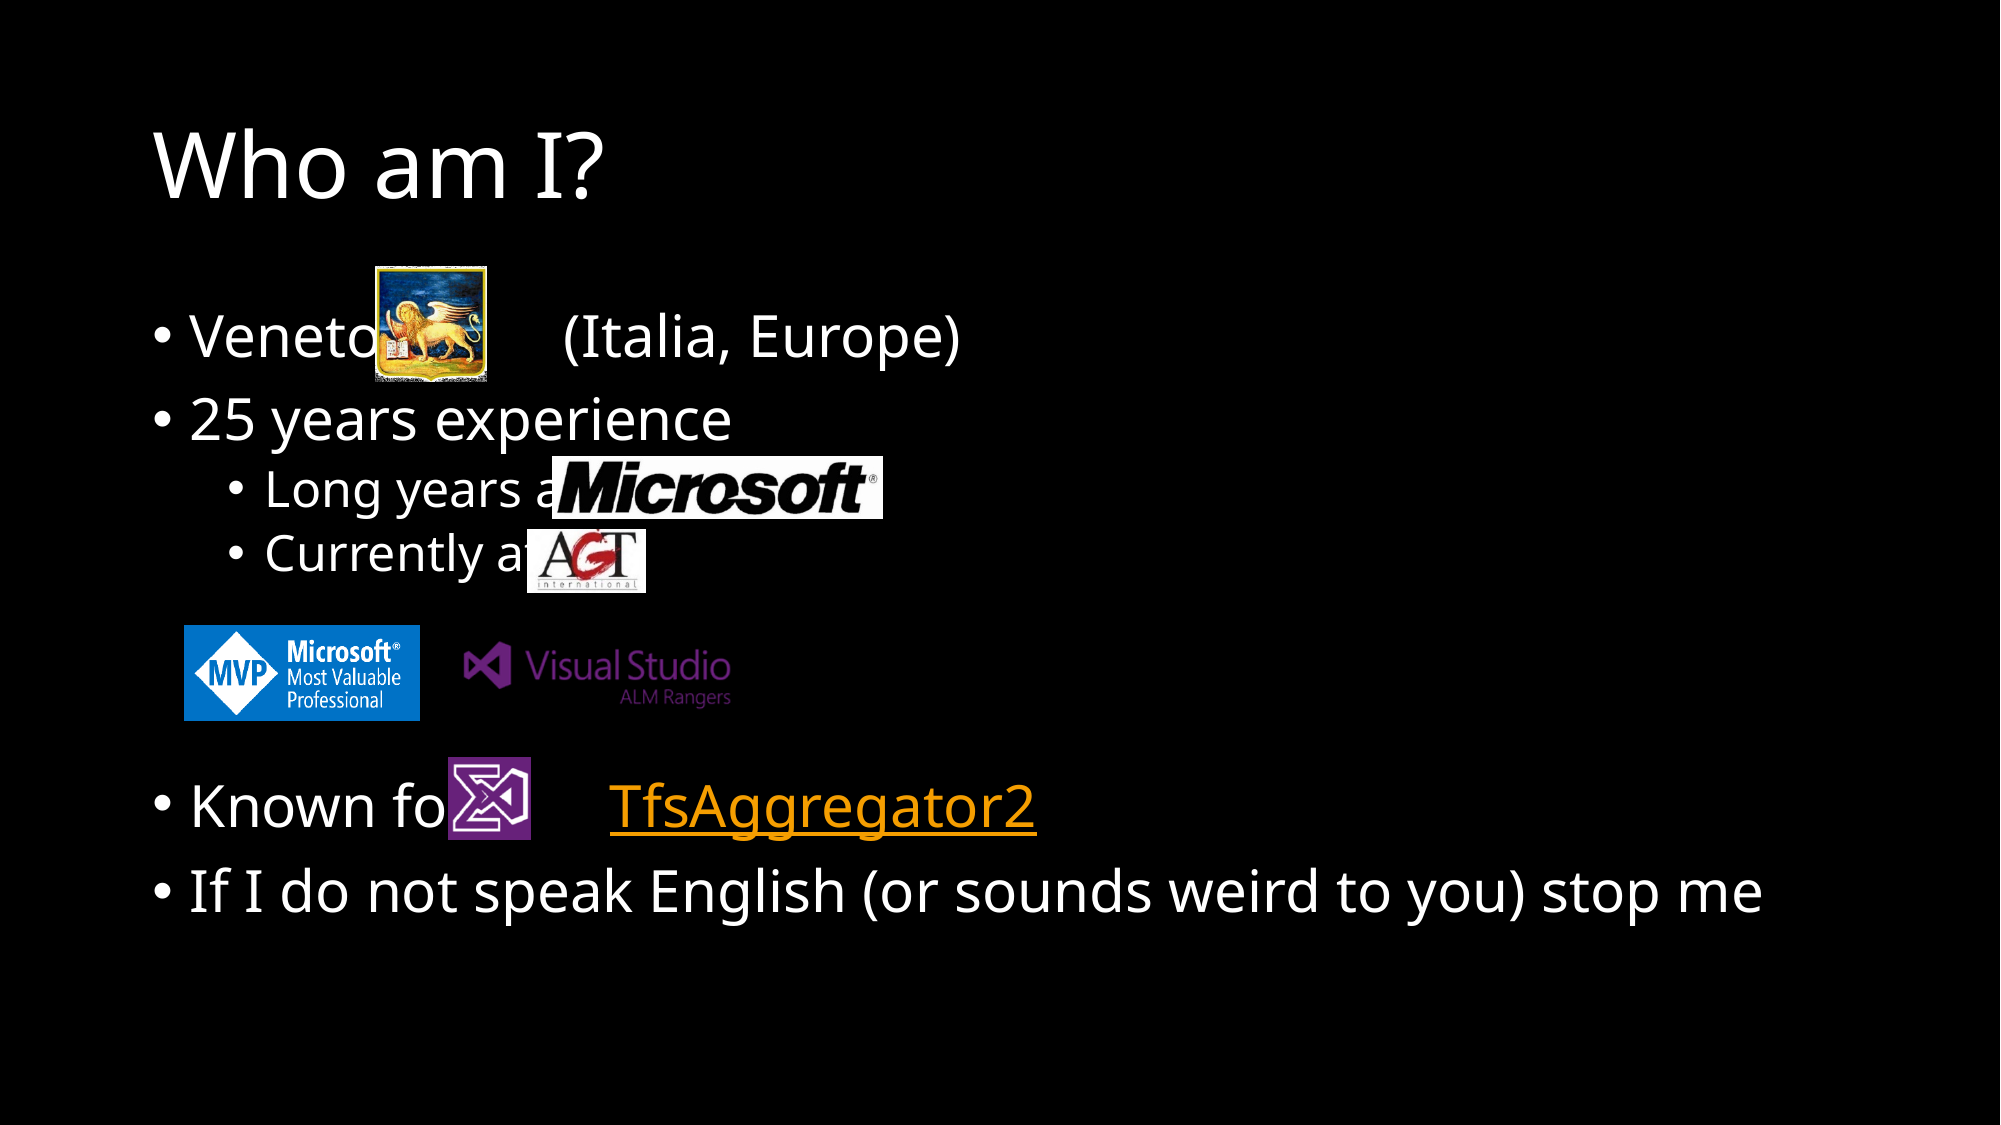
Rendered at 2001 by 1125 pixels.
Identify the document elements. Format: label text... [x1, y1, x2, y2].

picture [552, 456, 884, 519]
title Who am I? [137, 59, 1863, 278]
picture [375, 266, 487, 382]
picture [448, 757, 531, 840]
list Veneto (Italia, Europe) 25 years experience Long years at Currently at Known for TfsAggregator2 If I do not speak English (or sounds weird to you) stop me [137, 299, 1863, 1014]
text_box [184, 621, 752, 726]
picture [527, 529, 646, 593]
